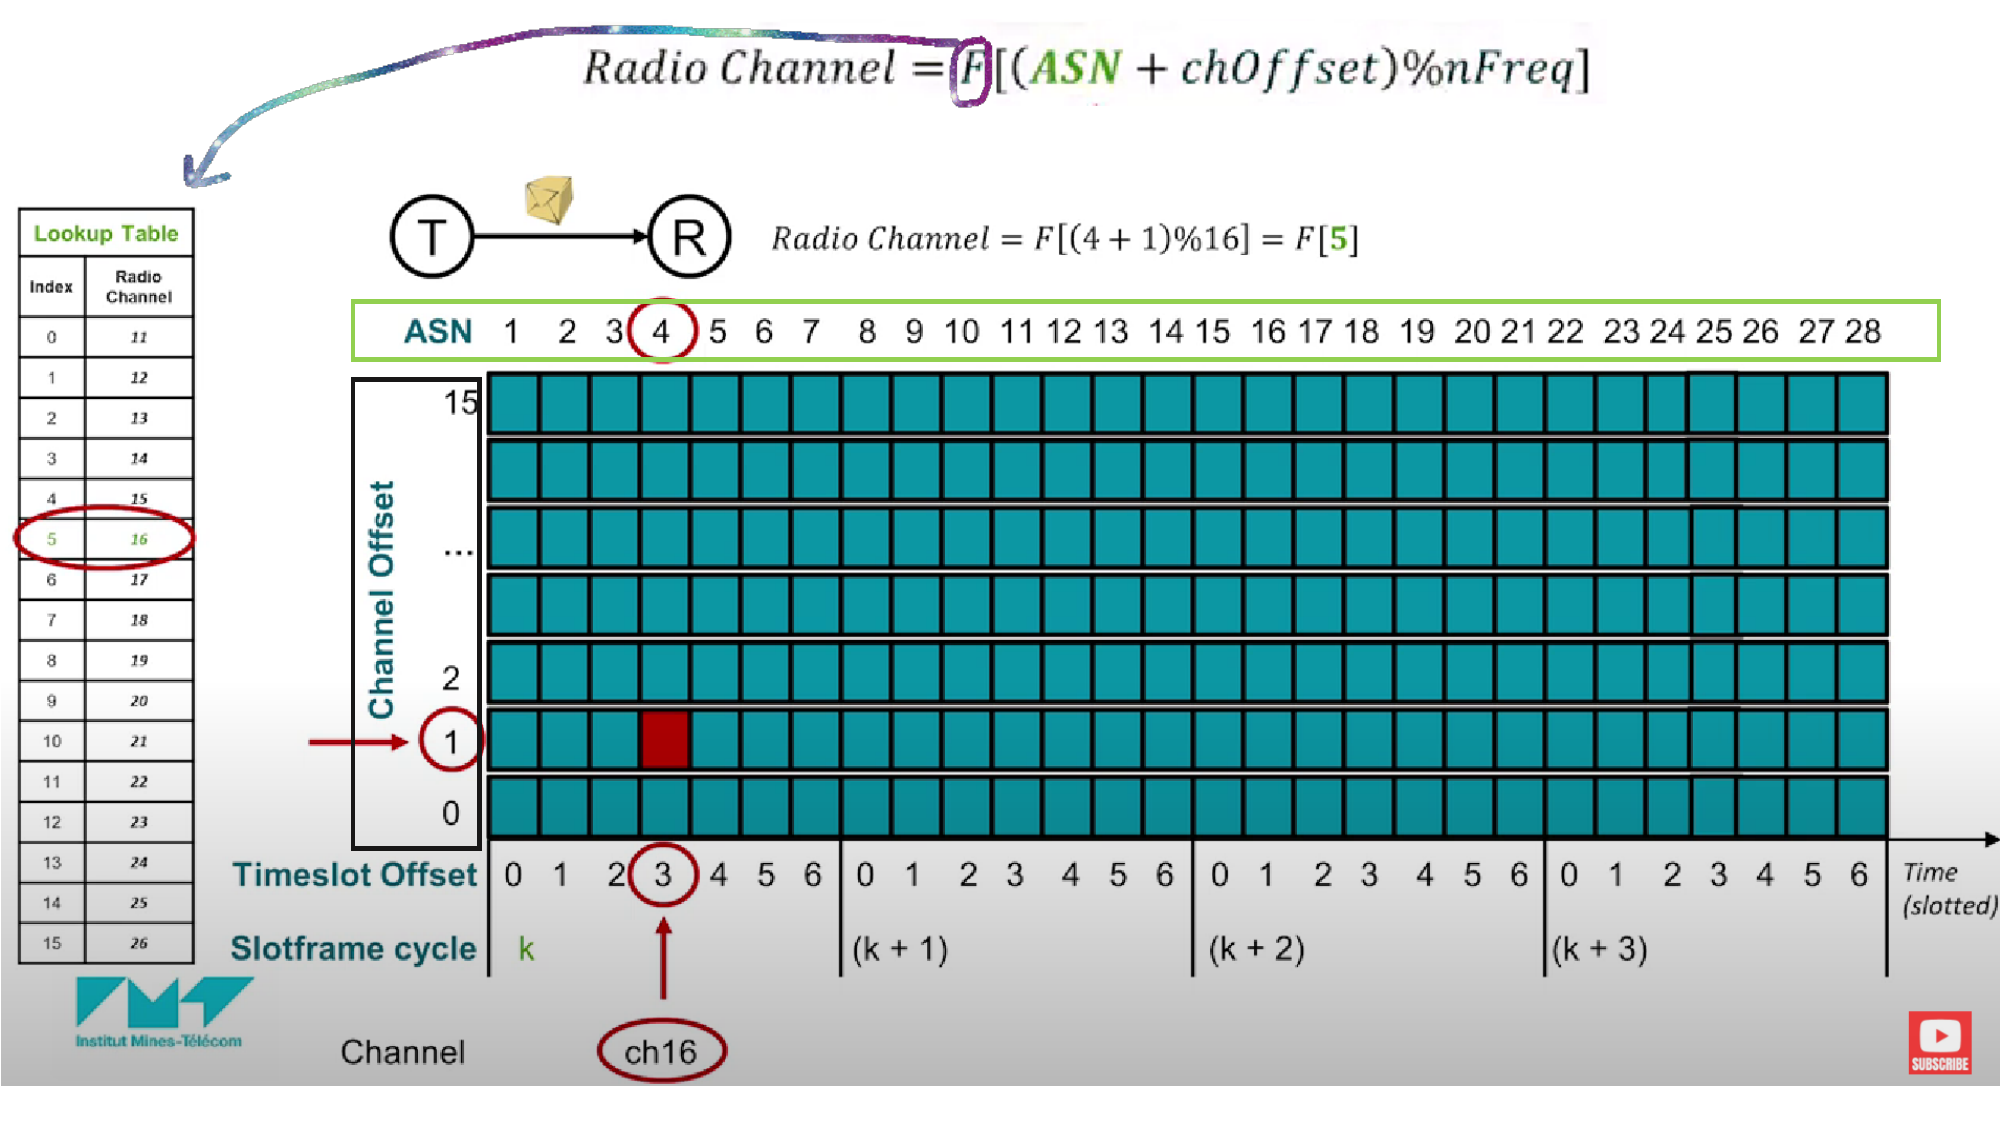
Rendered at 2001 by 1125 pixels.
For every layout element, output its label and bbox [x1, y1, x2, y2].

list [1, 155, 2000, 1086]
picture [178, 19, 1607, 155]
